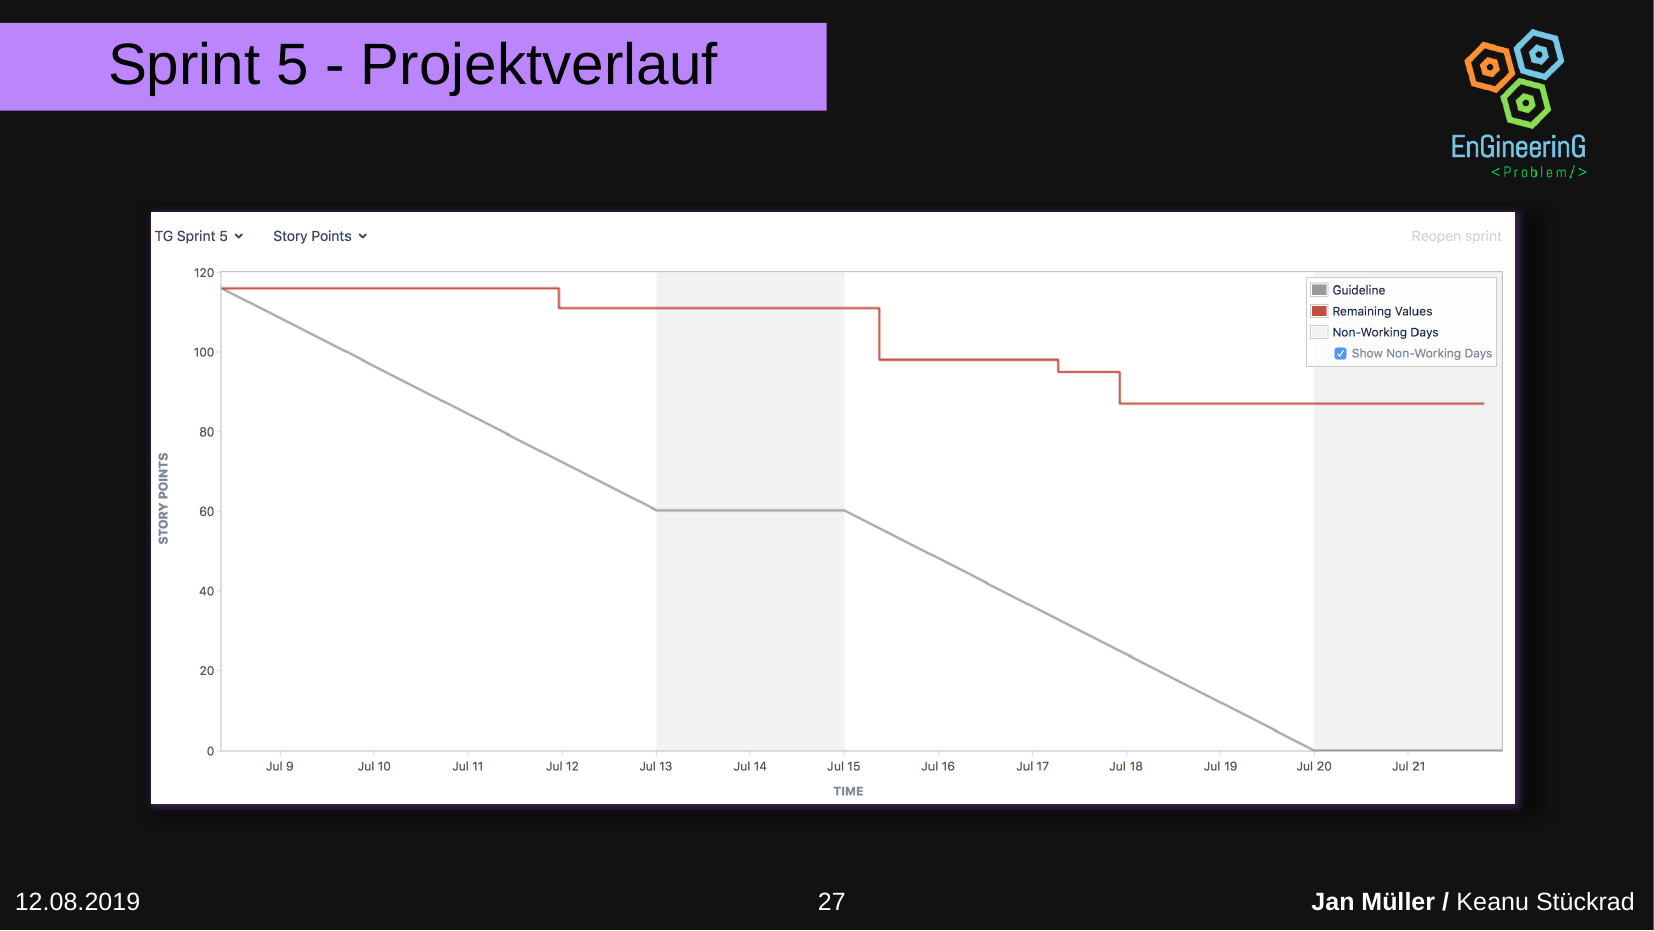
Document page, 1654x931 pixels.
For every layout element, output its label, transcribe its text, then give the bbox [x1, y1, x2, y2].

text_box Sprint 5 - Projektverlauf [0, 22, 827, 111]
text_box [0, 877, 1654, 931]
picture [1382, 29, 1654, 185]
picture [151, 212, 1515, 804]
